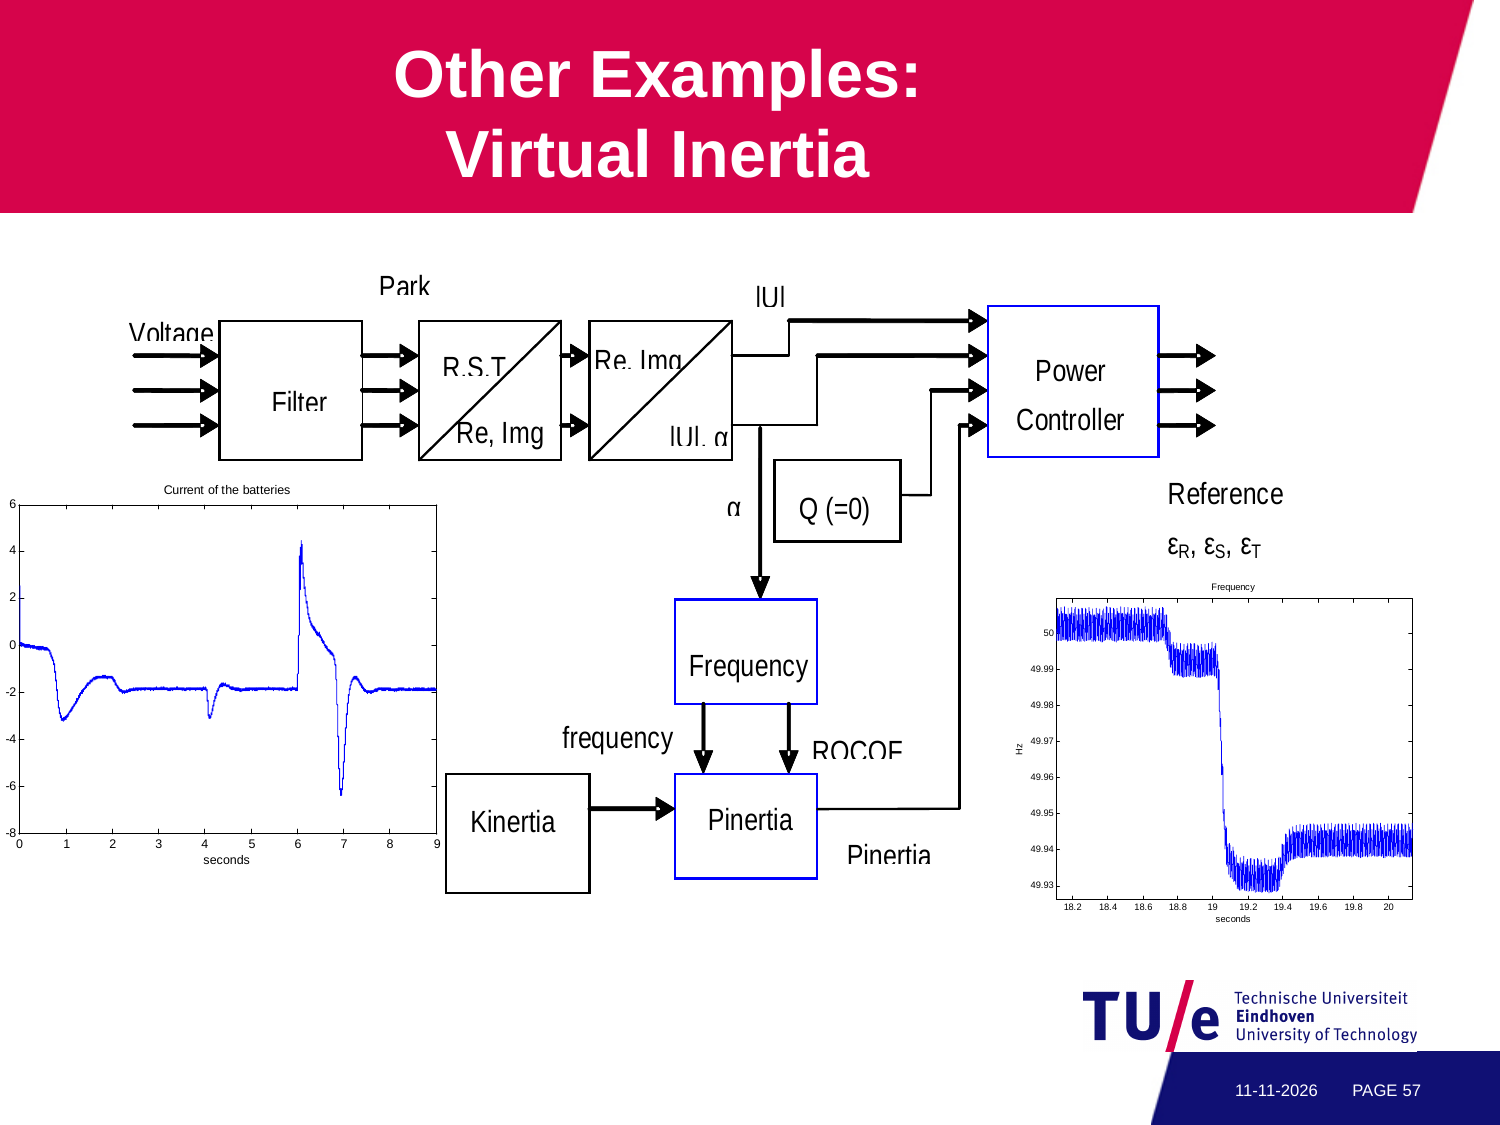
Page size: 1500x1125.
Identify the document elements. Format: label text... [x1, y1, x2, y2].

text_box Other Examples: Virtual Inertia [0, 35, 1317, 187]
picture [1083, 980, 1500, 1125]
slide_number PAGE 56 [1352, 1073, 1453, 1106]
picture [0, 0, 1474, 941]
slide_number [1234, 1073, 1342, 1106]
